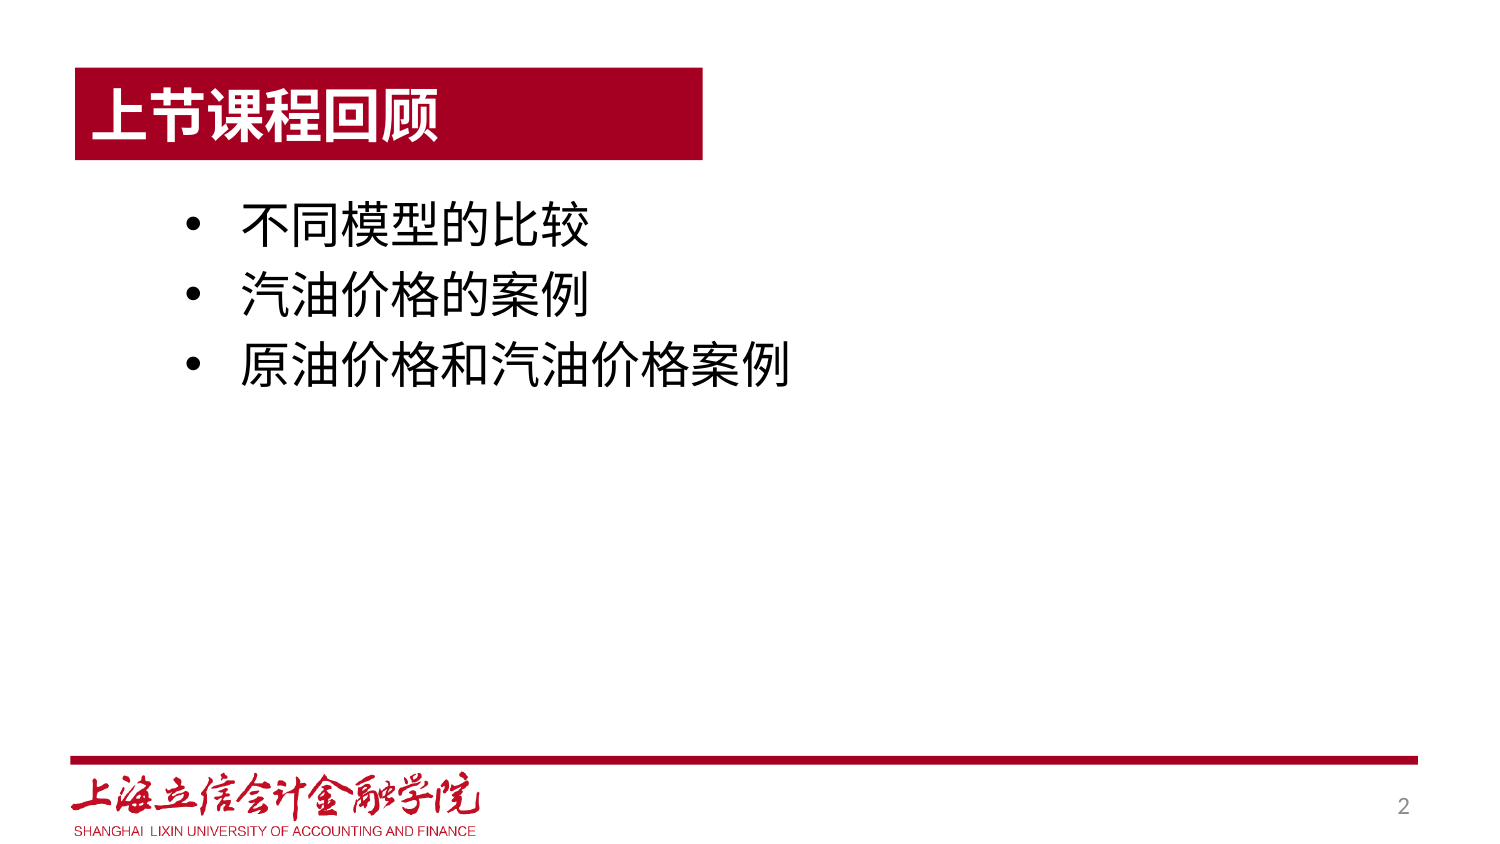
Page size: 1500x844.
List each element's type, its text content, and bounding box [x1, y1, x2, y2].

title 上节课程回顾 [73, 65, 705, 162]
list 不同模型的比较 汽油价格的案例 原油价格和汽油价格案例 [169, 185, 1247, 694]
slide_number 2 [1074, 782, 1425, 827]
picture [64, 765, 487, 844]
